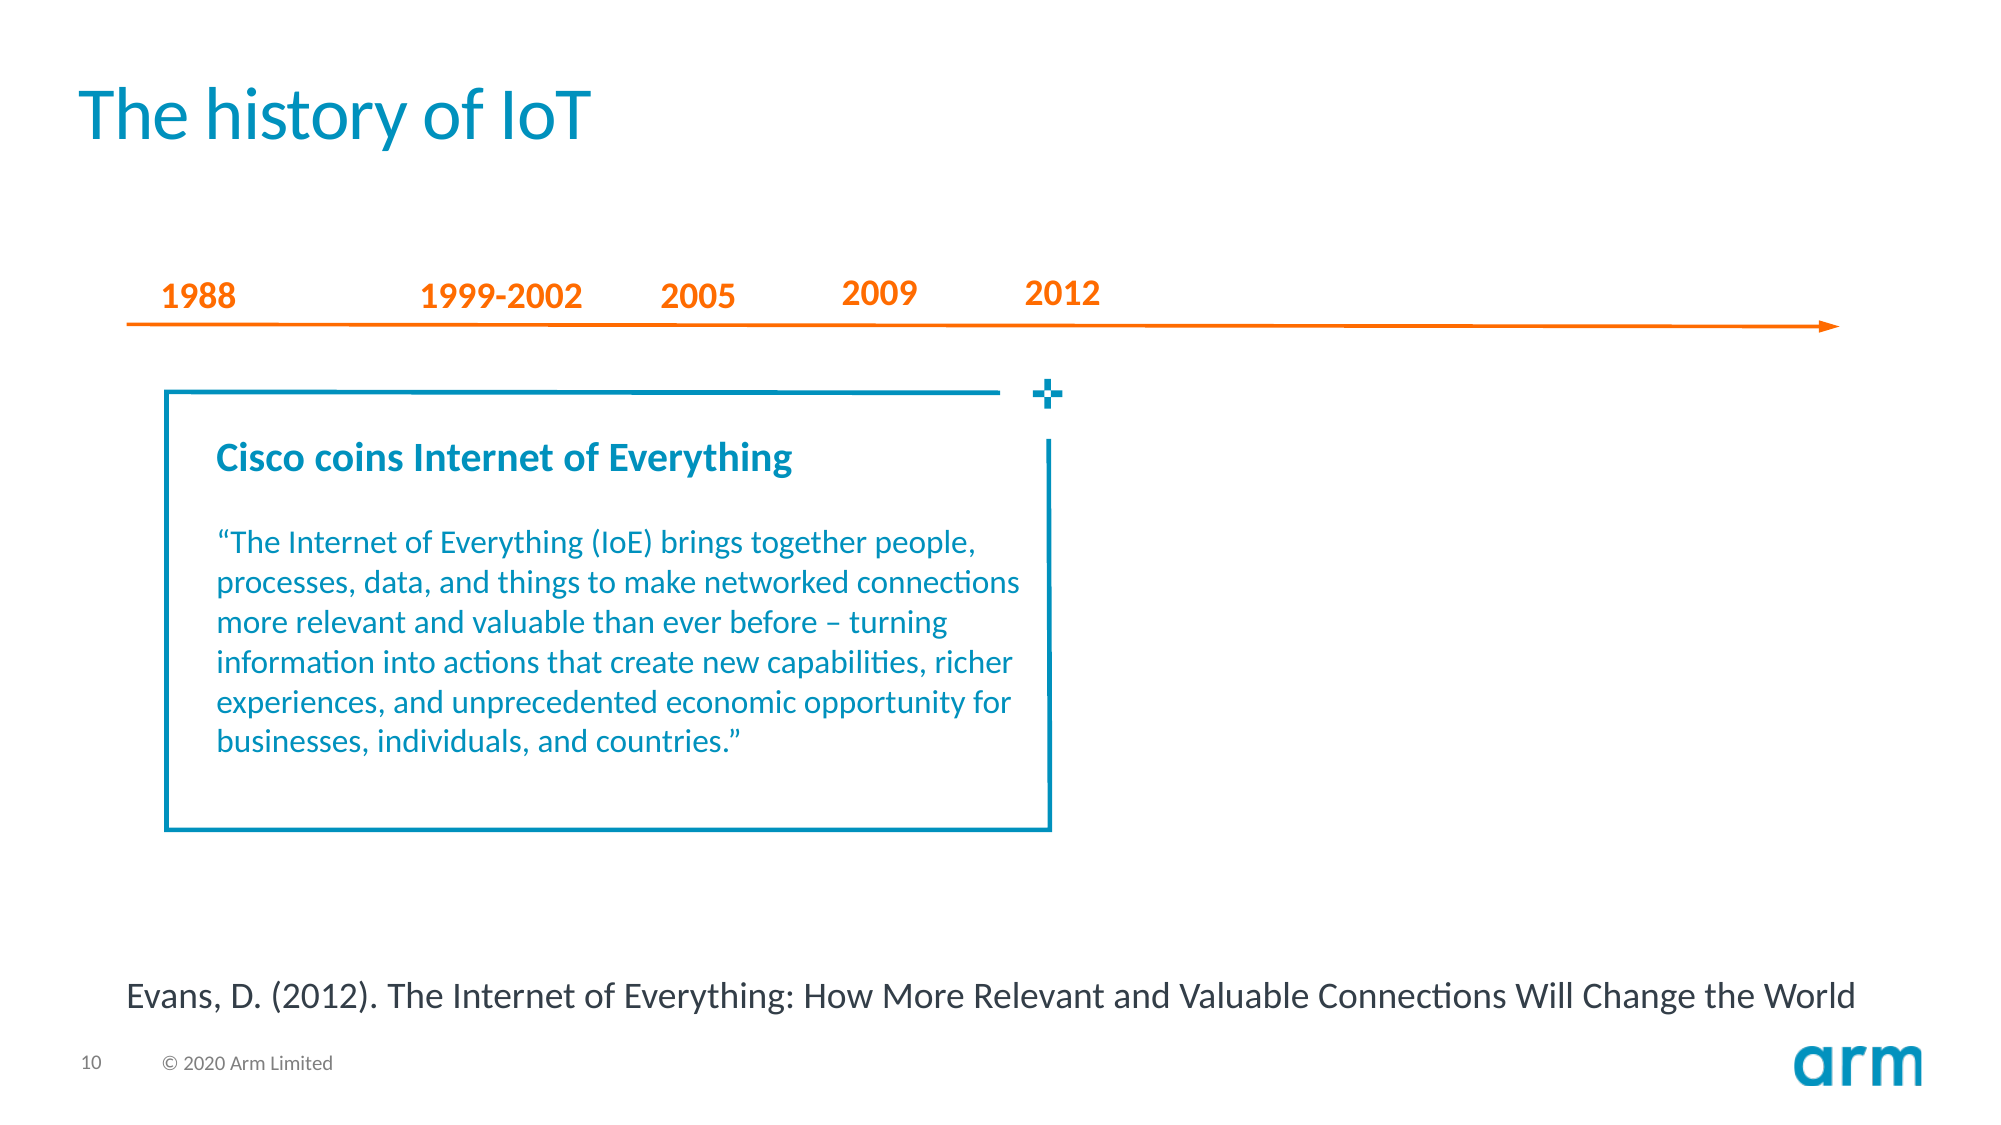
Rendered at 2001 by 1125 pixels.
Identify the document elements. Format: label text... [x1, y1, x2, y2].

text_box 2012 [1004, 260, 1121, 321]
text_box 2009 [821, 260, 938, 321]
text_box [166, 379, 1063, 830]
text_box 1999-2002 [375, 263, 628, 324]
text_box 2005 [640, 263, 757, 324]
text_box 1988 [140, 263, 257, 324]
text_box Evans, D. (2012). The Internet of Everything: How More Relevant and Valuable Connections Will Change the World [126, 975, 1883, 1017]
title The history of IoT [78, 78, 1922, 186]
